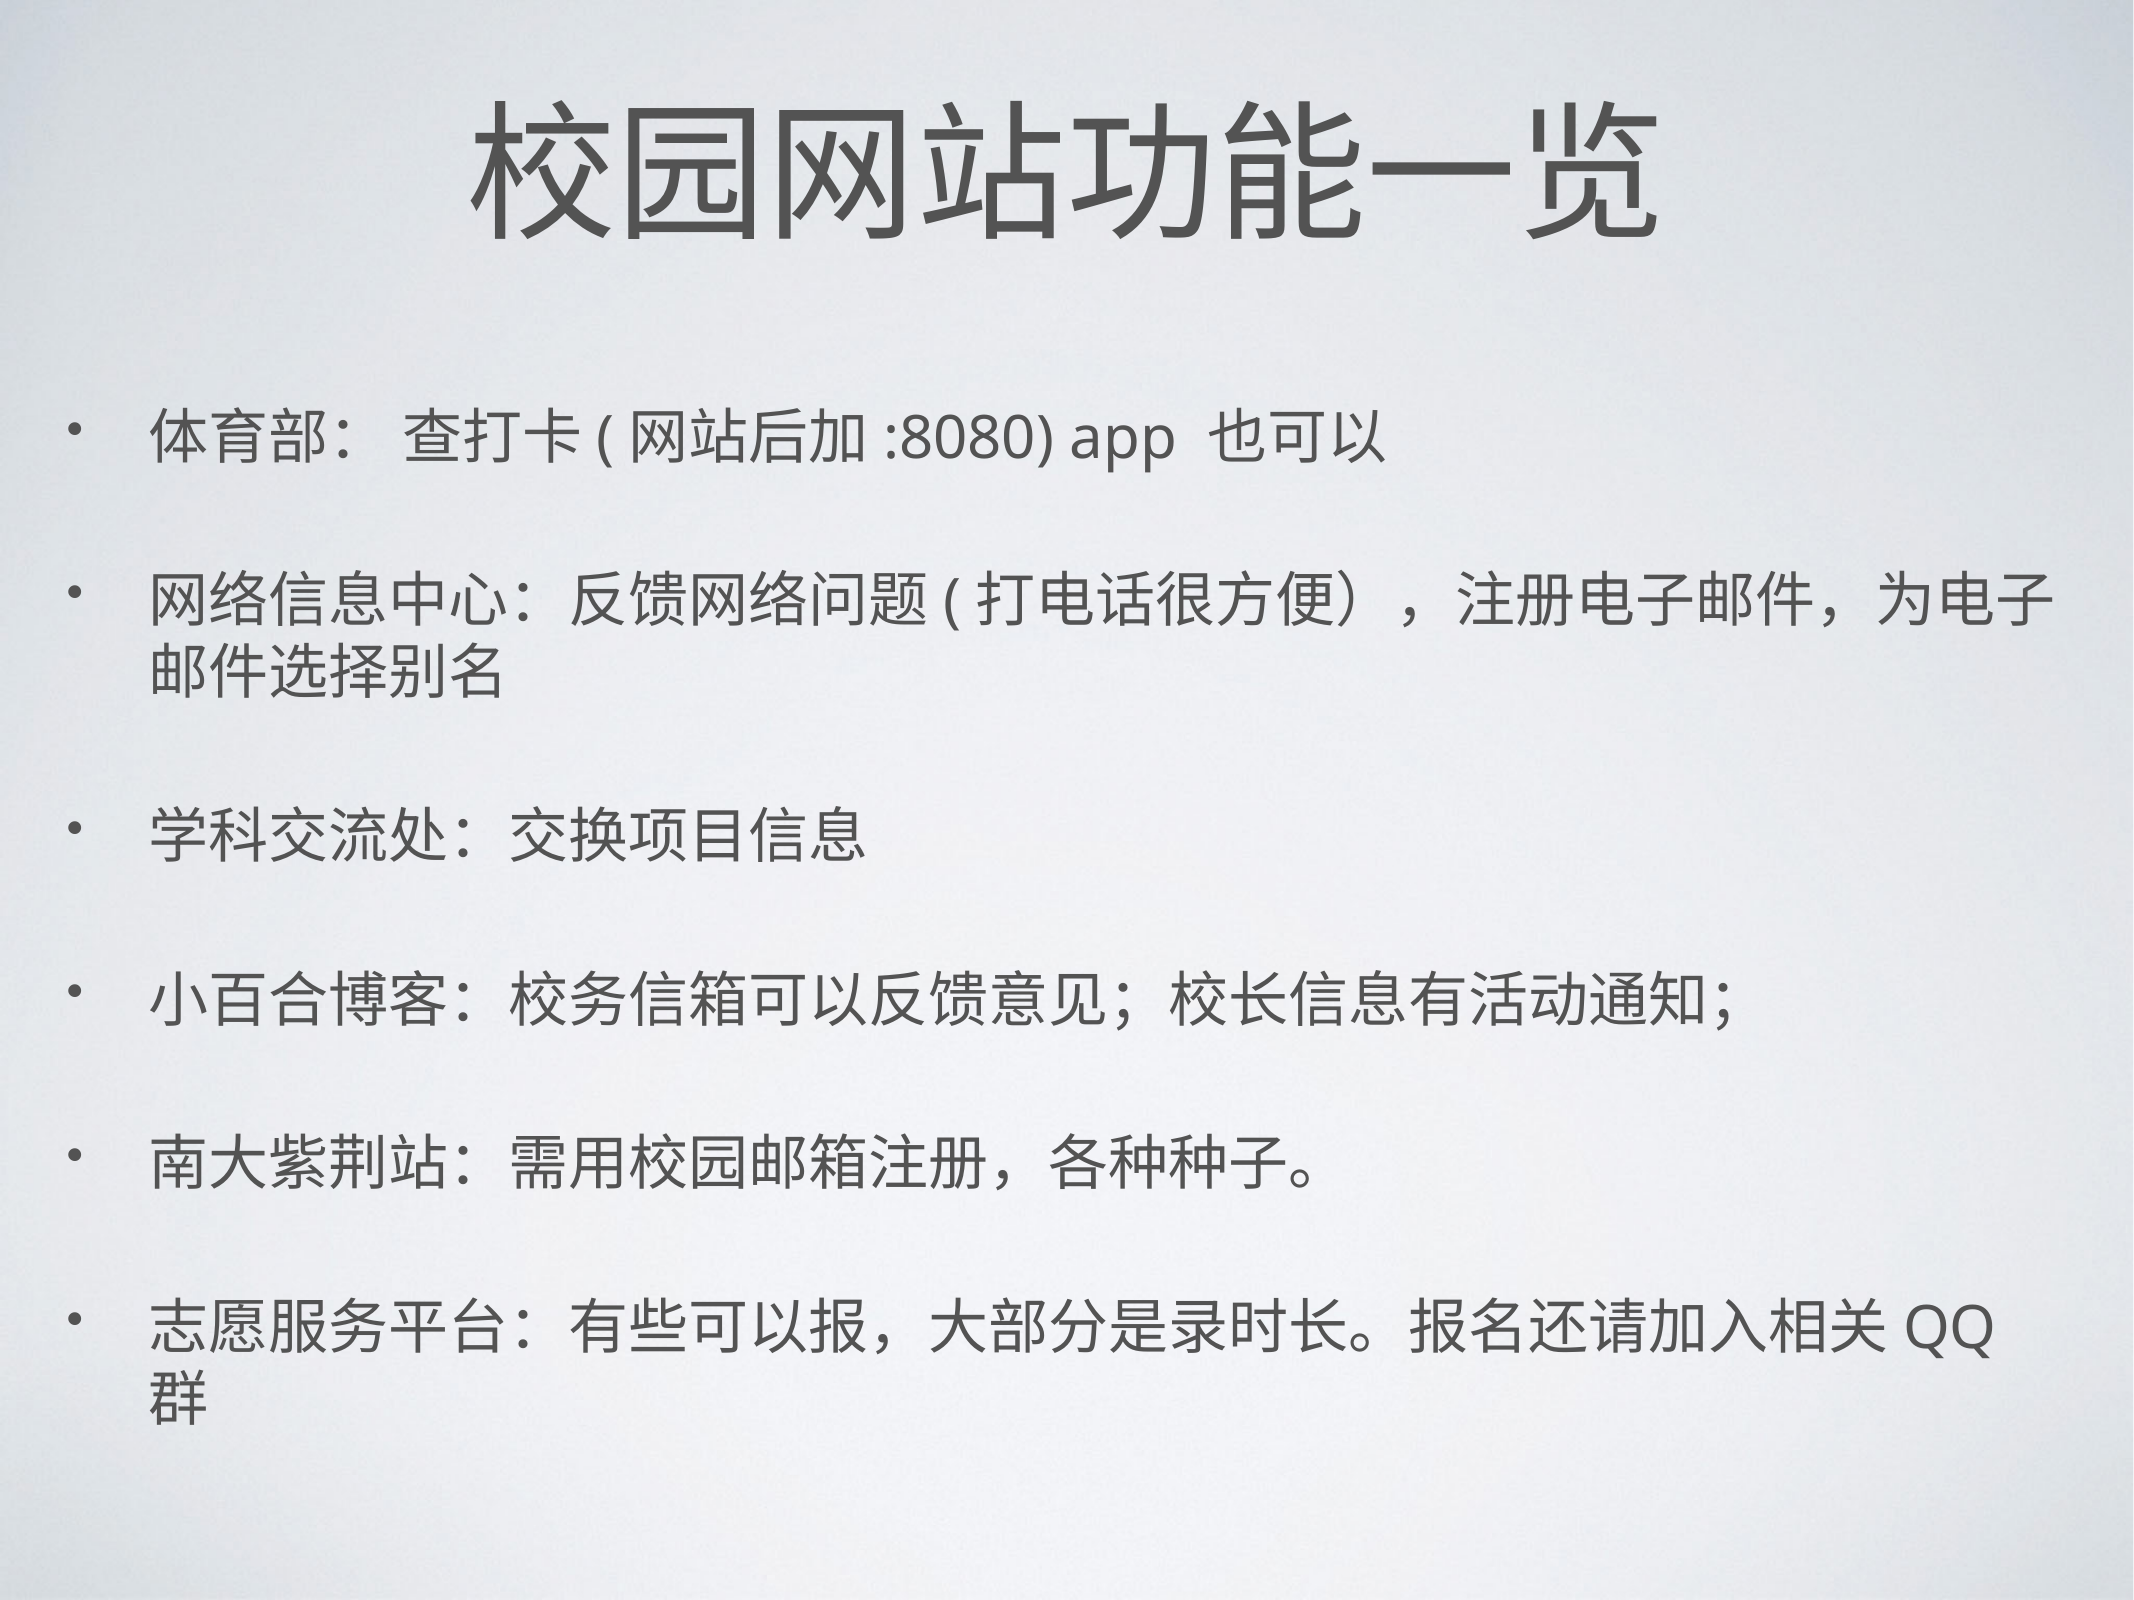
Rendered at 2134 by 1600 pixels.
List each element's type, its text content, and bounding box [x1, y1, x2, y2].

list 体育部： 查打卡(网站后加:8080) app 也可以 网络信息中心：反馈网络问题(打电话很方便），注册电子邮件，为电子邮件选择别名 学科交流处：交换项目信息 小百合博客：校务信箱可以反馈意见；校长信息有活动通知； 南大紫荆站：需用校园邮箱注册，各种种子。 志愿服务平台：有些可以报，大部分是录时长。报名还请加入相关QQ群 [57, 353, 2076, 1478]
title 校园网站功能一览 [57, 41, 2076, 294]
picture [0, 0, 2134, 1600]
